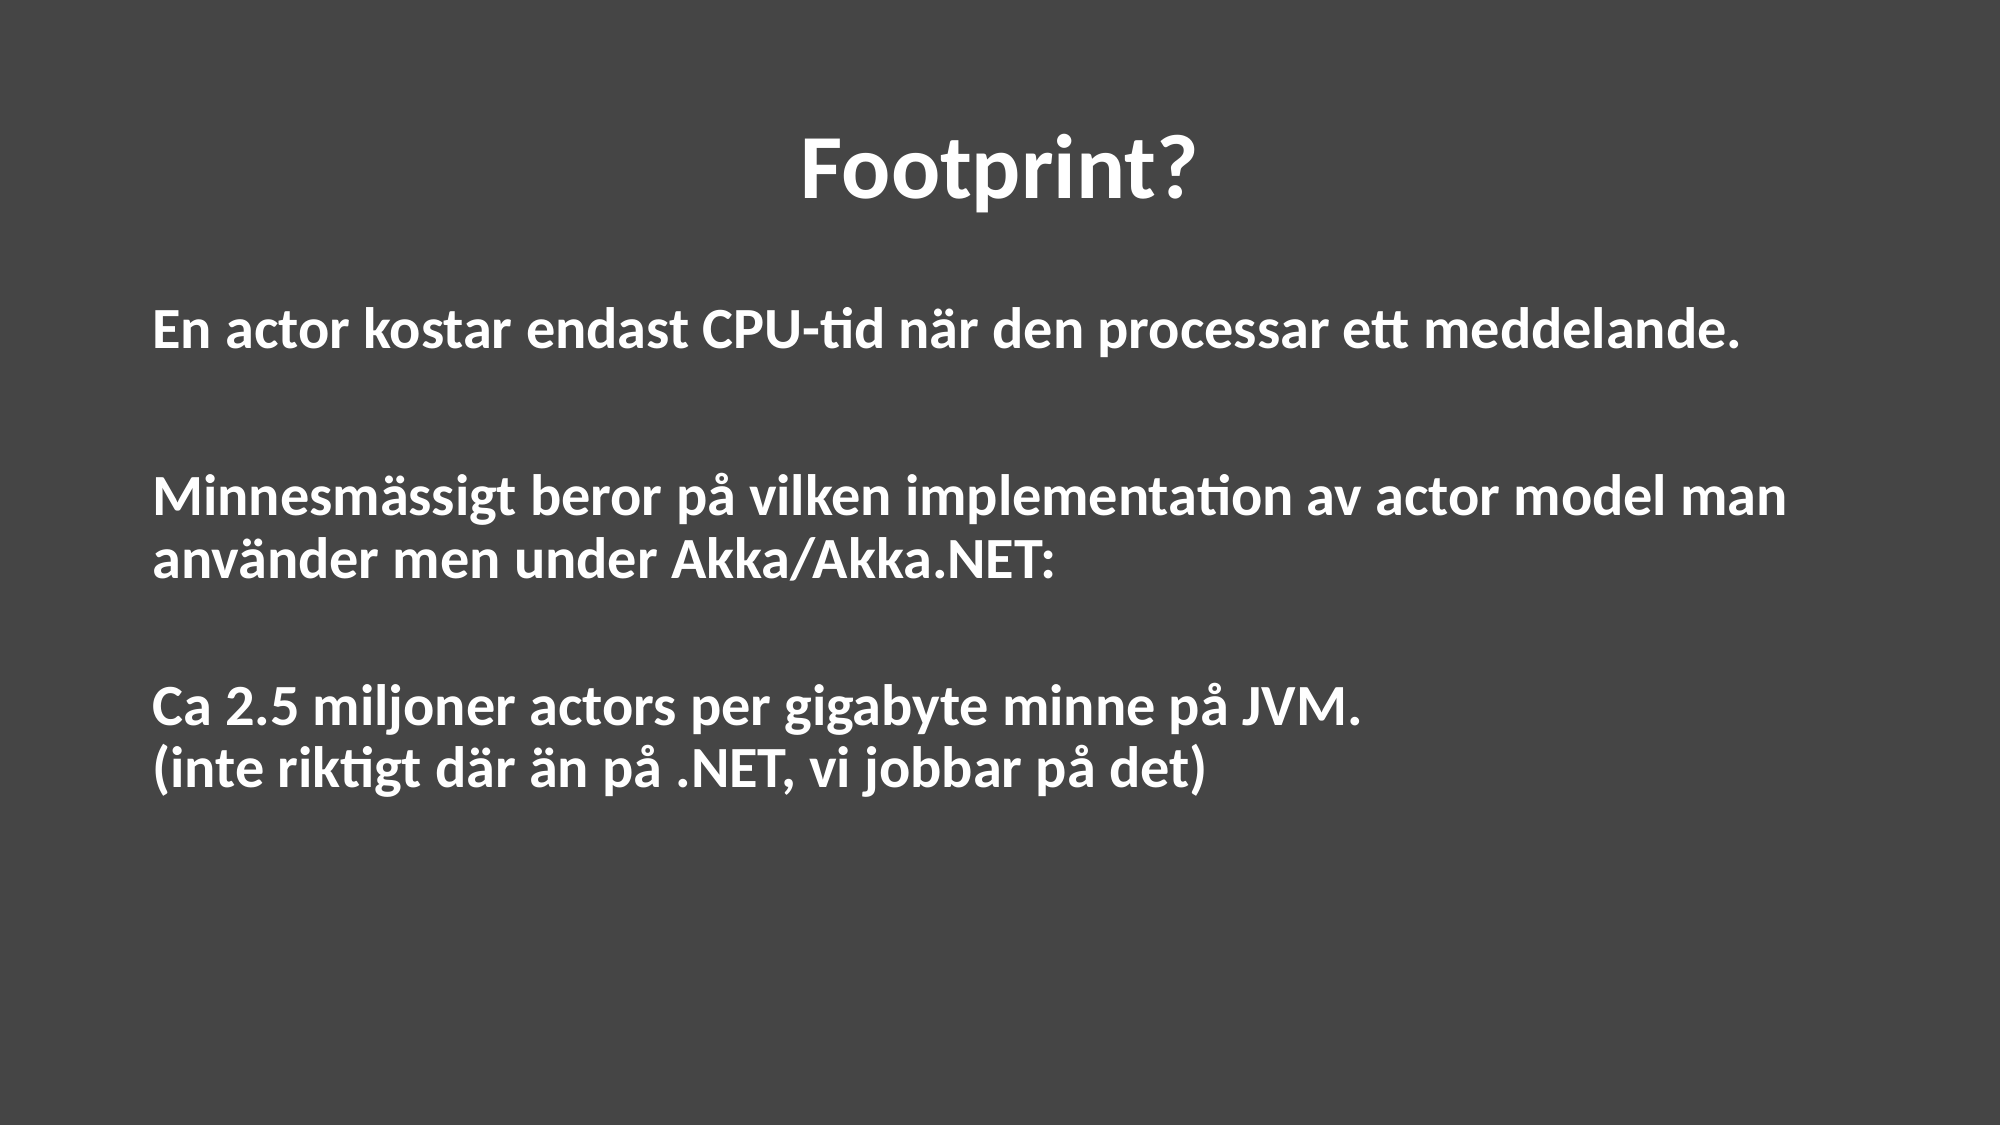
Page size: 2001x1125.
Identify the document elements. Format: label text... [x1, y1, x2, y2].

title Footprint? [137, 59, 1863, 278]
list En actor kostar endast CPU-tid när den processar ett meddelande. Minnesmässigt beror på vilken implementation av actor model man använder men under Akka/Akka.NET: Ca 2.5 miljoner actors per gigabyte minne på JVM. (inte riktigt där än på .NET, vi jobbar på det) [137, 290, 1863, 1005]
